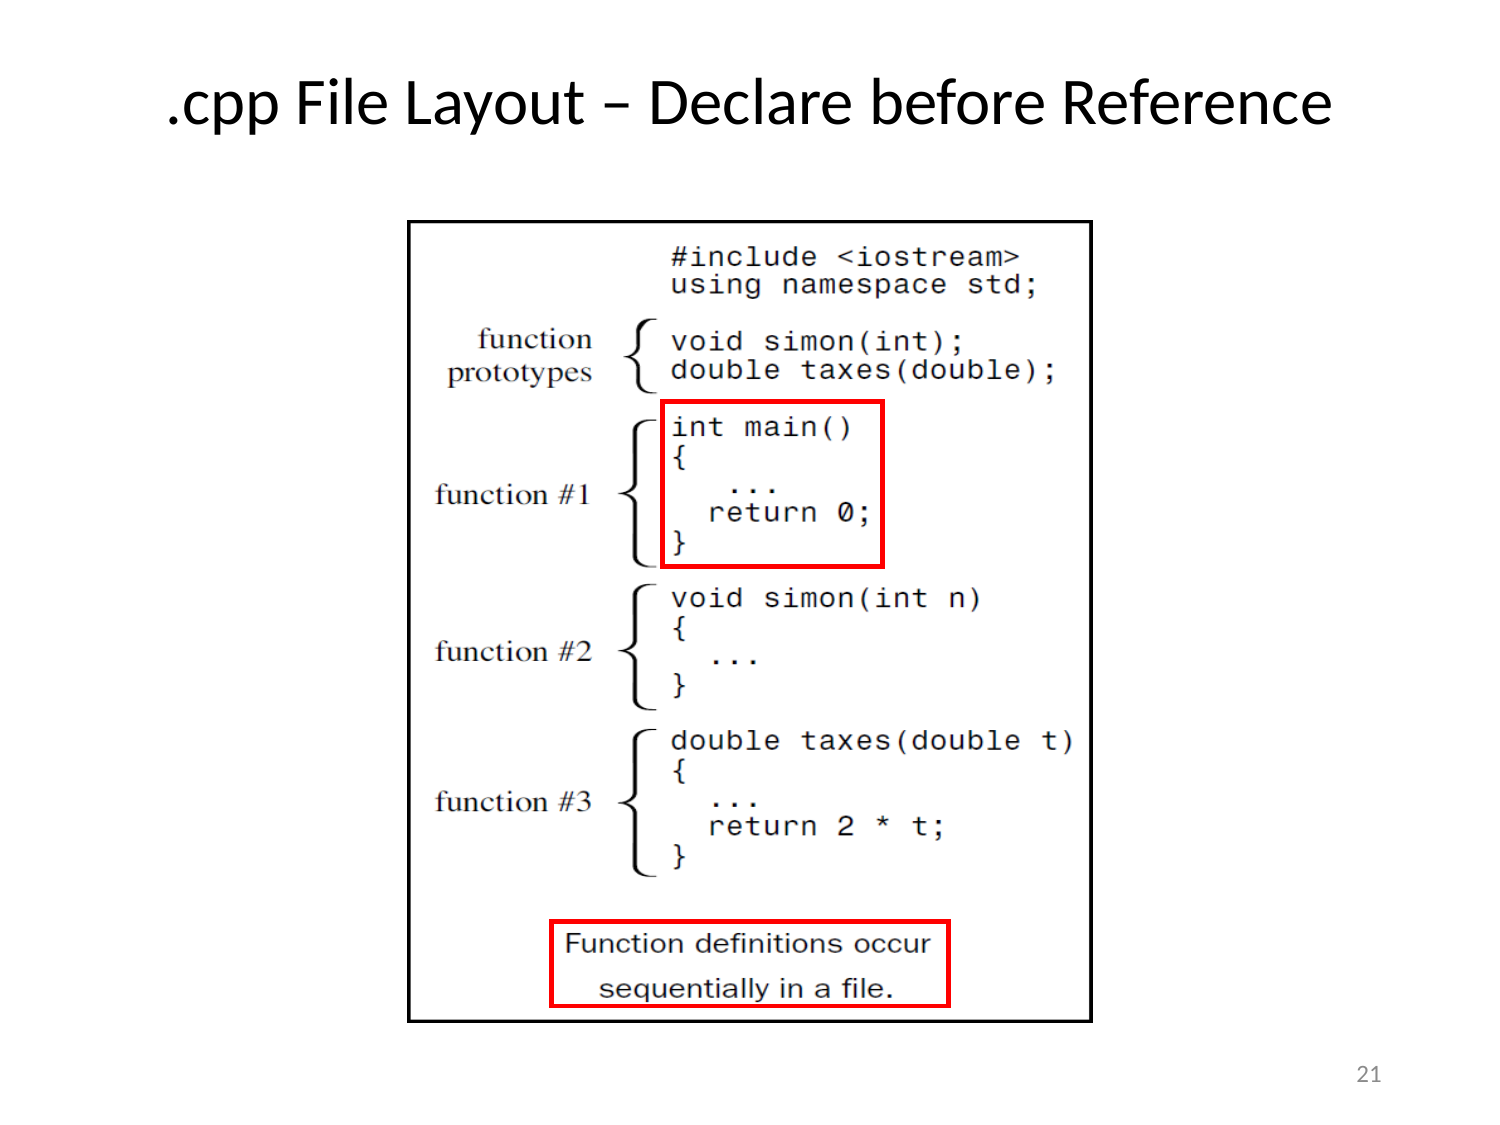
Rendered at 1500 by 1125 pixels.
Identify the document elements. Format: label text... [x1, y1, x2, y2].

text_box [407, 220, 1093, 1023]
slide_number 21 [1059, 1042, 1397, 1103]
text_box .cpp File Layout – Declare before Reference [103, 59, 1397, 144]
